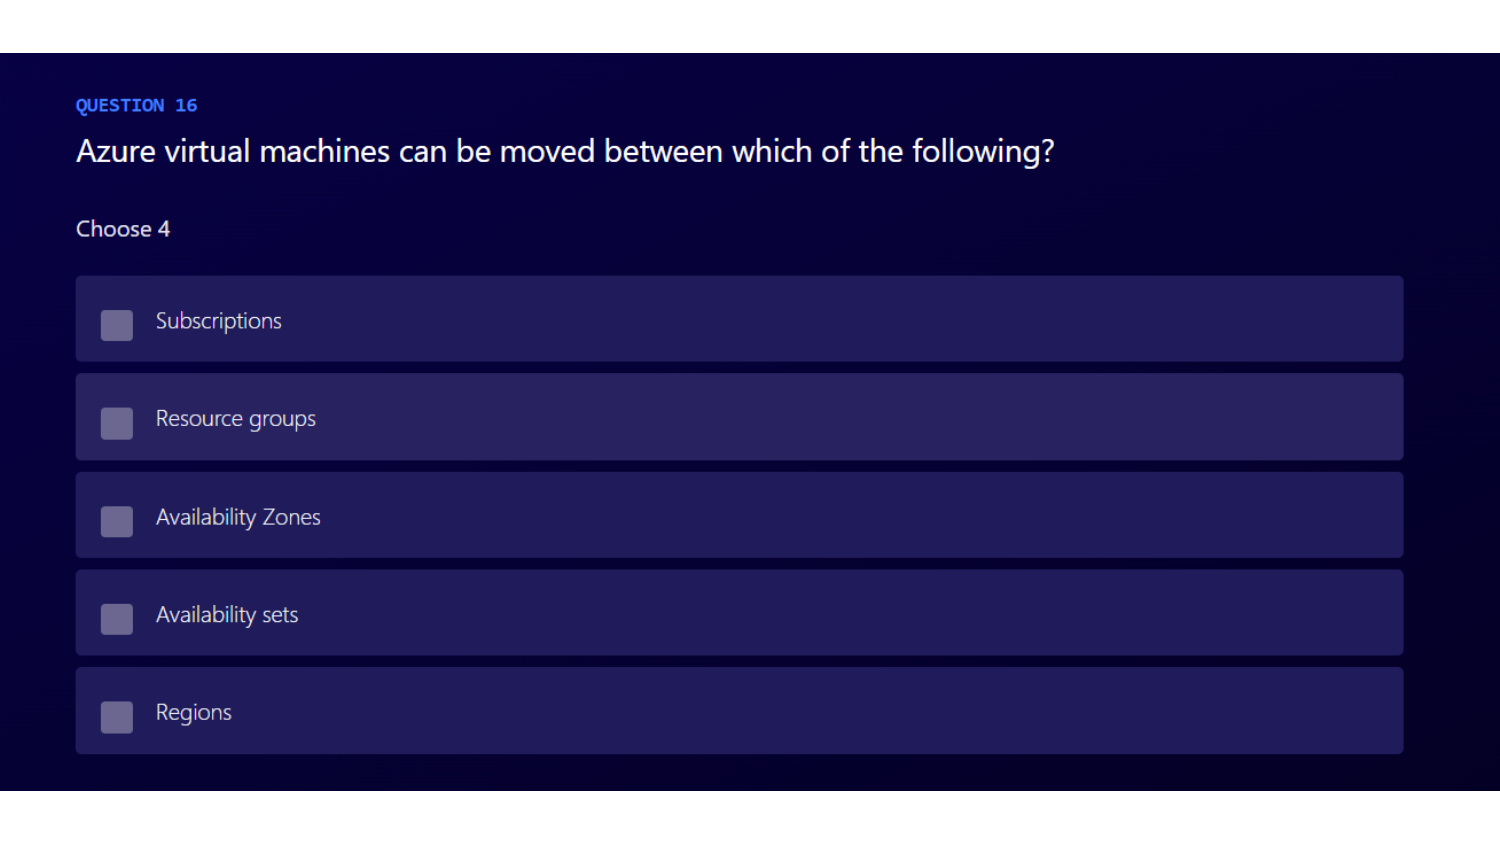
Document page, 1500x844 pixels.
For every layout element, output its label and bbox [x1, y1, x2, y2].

picture [0, 52, 1500, 791]
